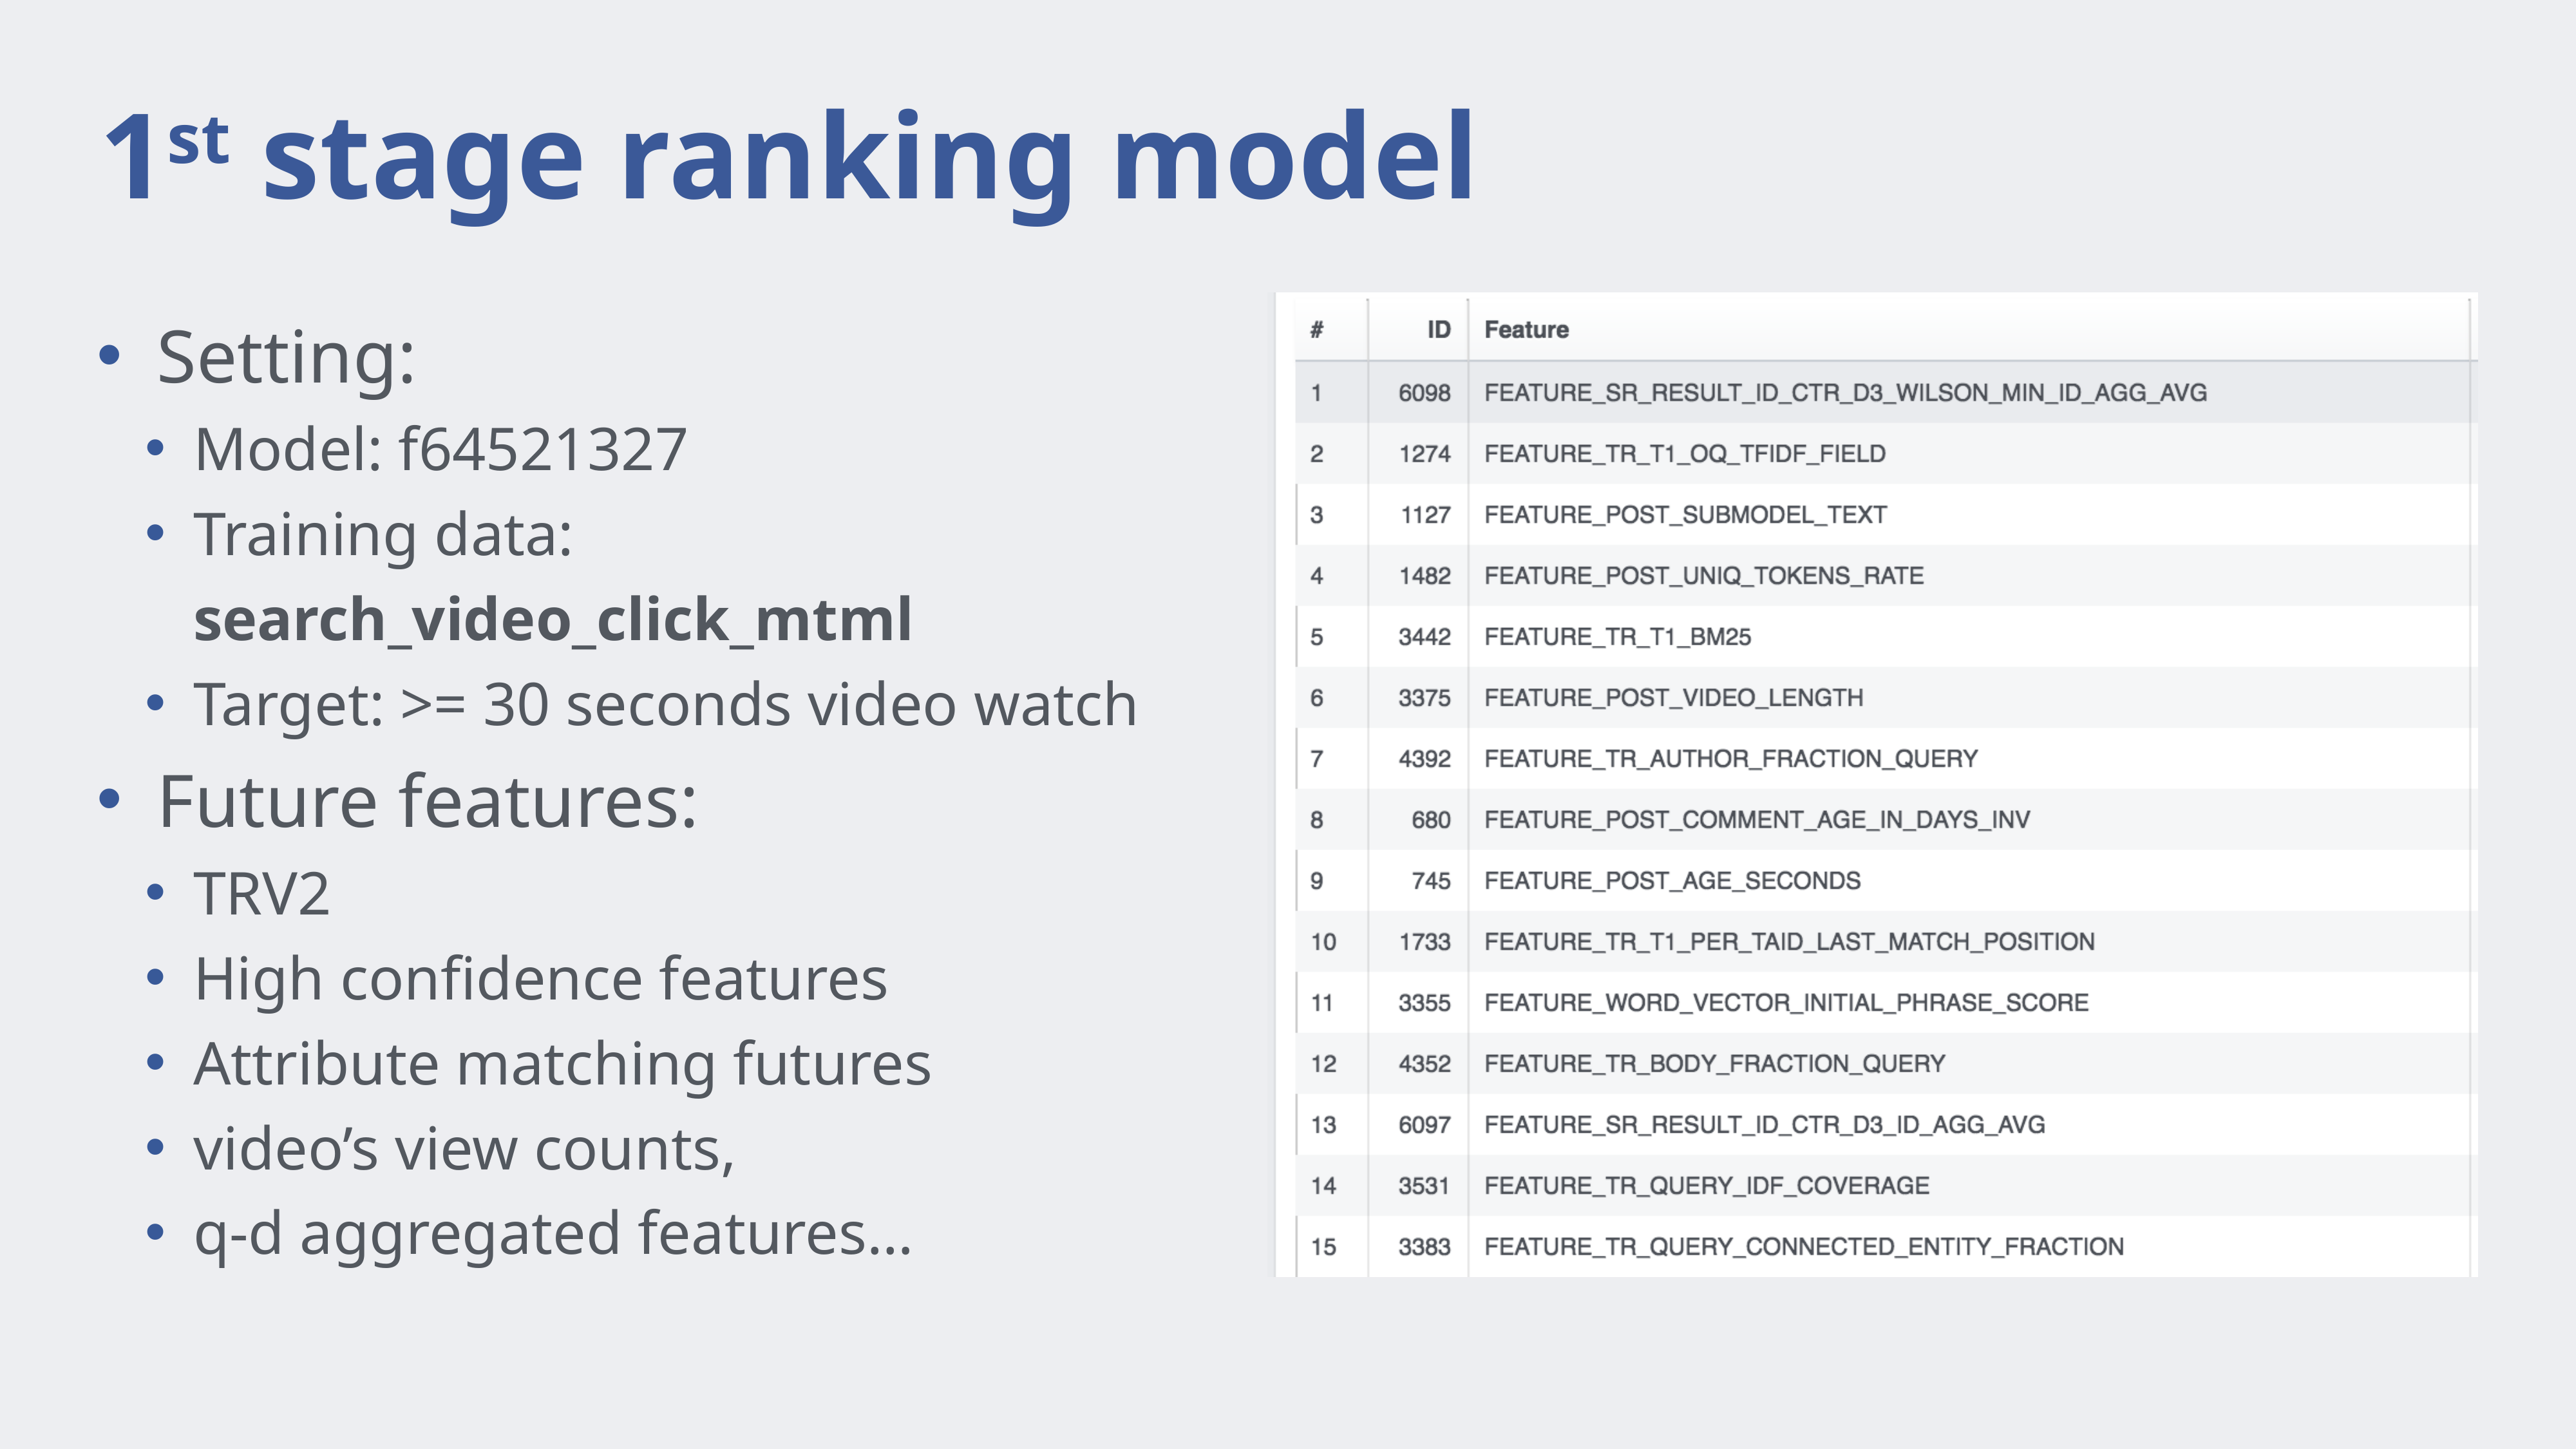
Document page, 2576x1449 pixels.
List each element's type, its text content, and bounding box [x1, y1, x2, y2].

title 1st stage ranking model [99, 80, 2354, 275]
list Setting: Model: f64521327 Training data: search_video_click_mtml Target: >= 30 seconds video watch Future features: TRV2 High confidence features Attribute matching futures video’s view counts, q-d aggregated features… [97, 292, 1227, 1300]
picture [1267, 292, 2478, 1277]
